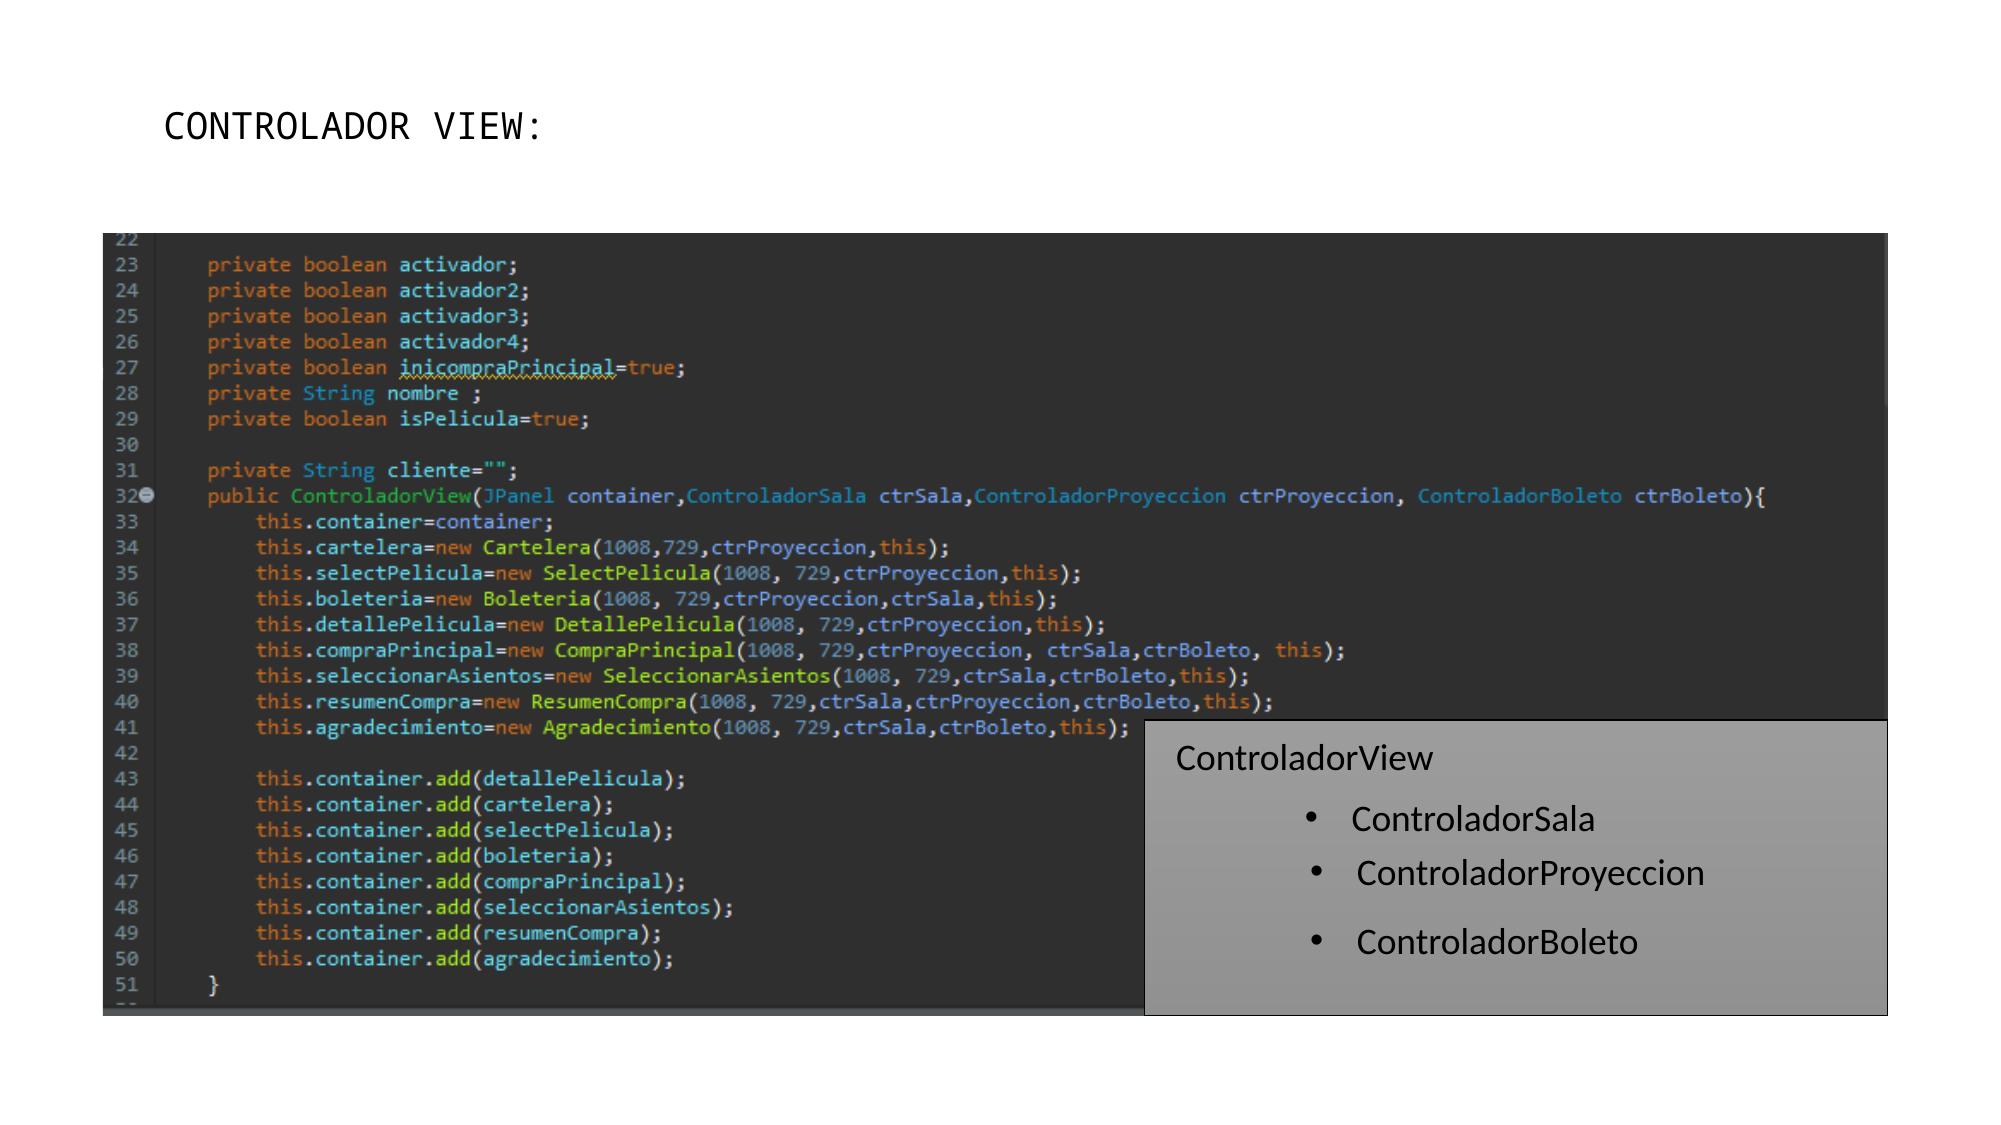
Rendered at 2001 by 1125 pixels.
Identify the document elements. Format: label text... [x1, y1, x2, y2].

picture [102, 233, 1888, 1016]
text_box CONTROLADOR VIEW: [148, 94, 561, 154]
